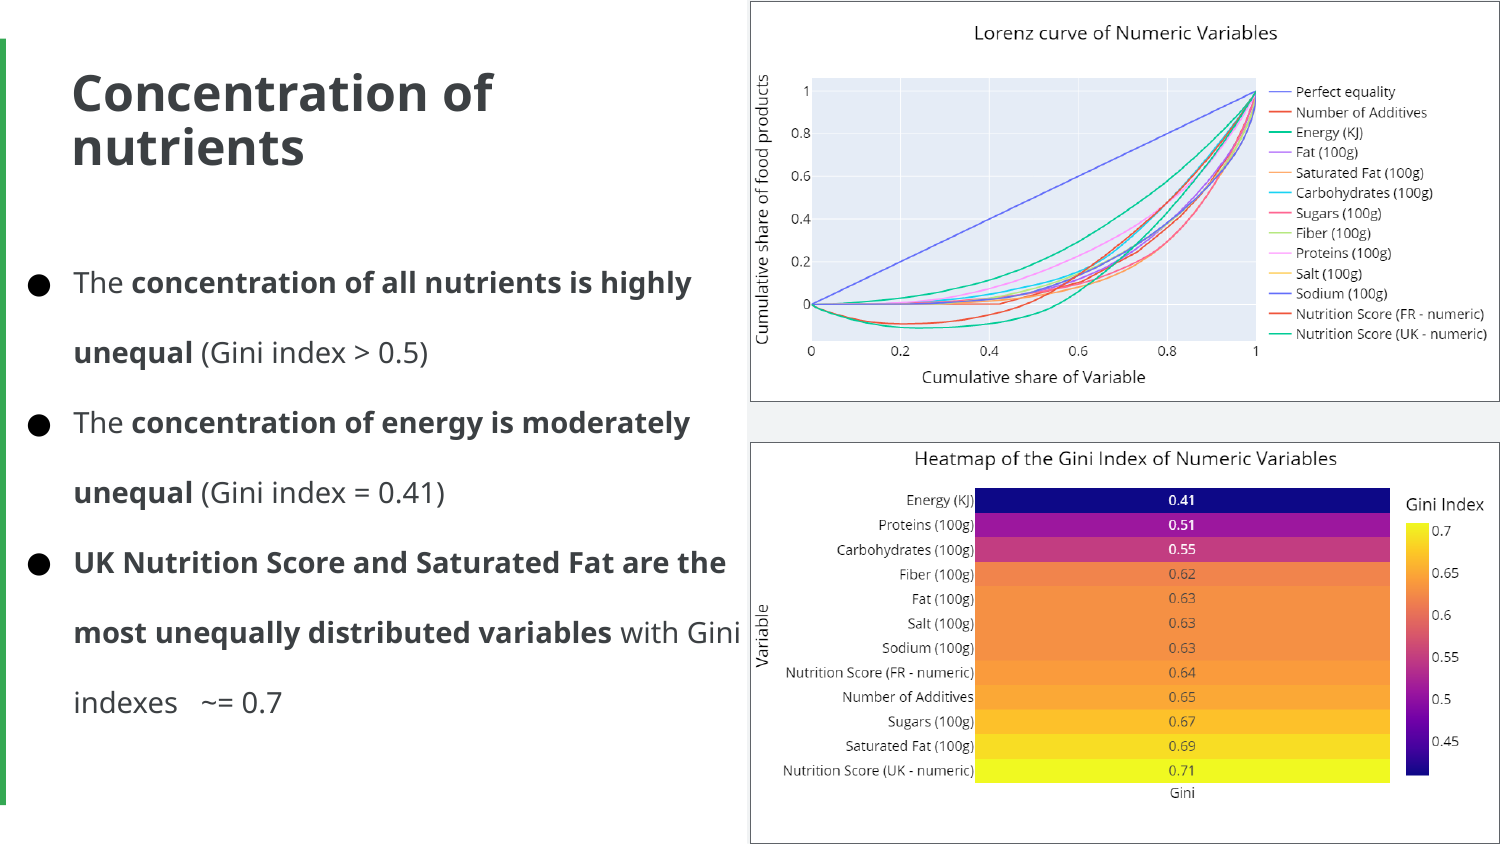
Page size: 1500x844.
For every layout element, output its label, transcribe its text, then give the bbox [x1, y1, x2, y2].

picture [749, 0, 1500, 402]
title Concentration of nutrients [56, 53, 691, 195]
list The concentration of all nutrients is highly unequal (Gini index > 0.5) The concentration of energy is moderately unequal (Gini index = 0.41) UK Nutrition Score and Saturated Fat are the most unequally distributed variables with Gini indexes ~= 0.7 [0, 214, 763, 762]
picture [749, 442, 1500, 844]
